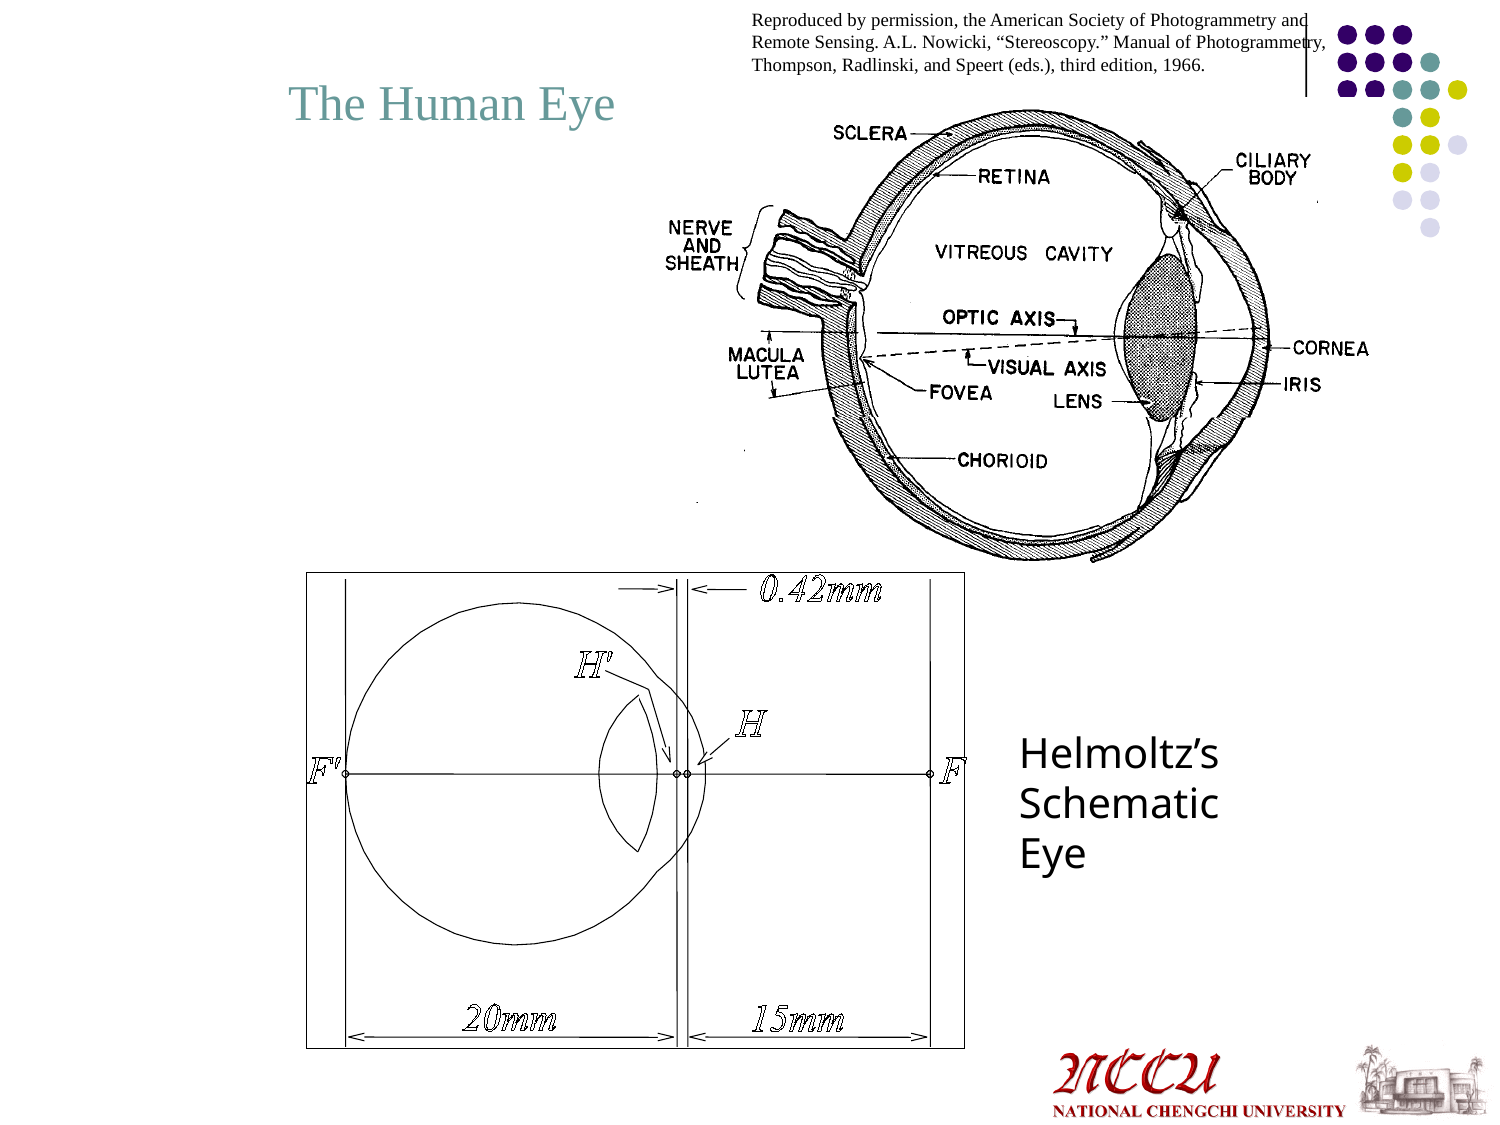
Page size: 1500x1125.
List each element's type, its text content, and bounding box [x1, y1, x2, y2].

text_box The Human Eye [273, 62, 631, 138]
text_box Reproduced by permission, the American Society of Photogrammetry and Remote Sensing. A.L. Nowicki, “Stereoscopy.” Manual of Photogrammetry, Thompson, Radlinski, and Speert (eds.), third edition, 1966. [736, 0, 1341, 83]
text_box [306, 572, 965, 1050]
text_box Helmoltz’s Schematic Eye [1004, 719, 1481, 885]
picture [1041, 1033, 1500, 1125]
picture [640, 97, 1388, 576]
